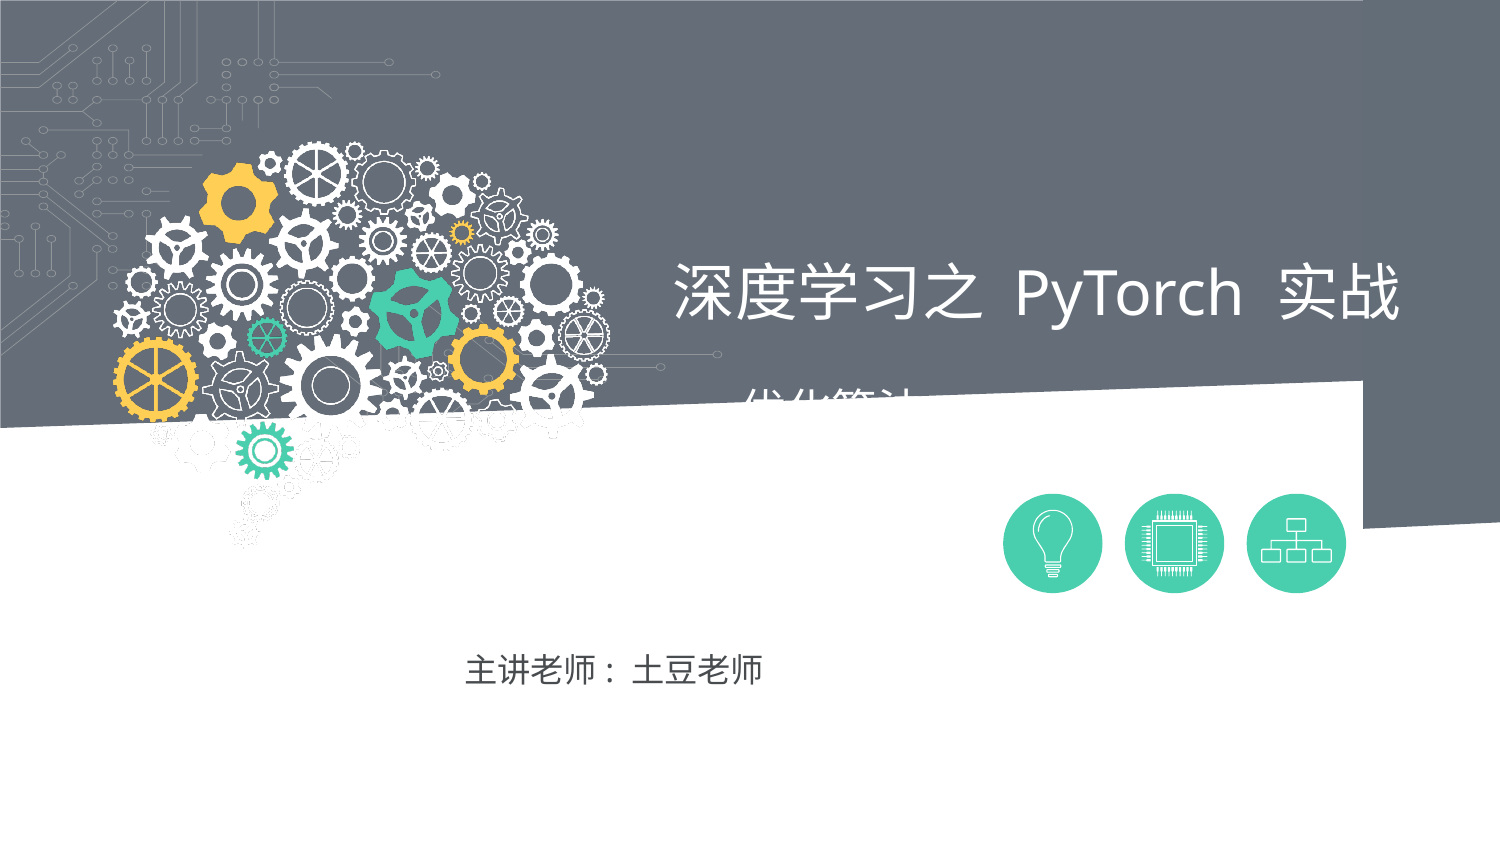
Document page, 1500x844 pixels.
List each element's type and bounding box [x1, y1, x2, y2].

text_box [0, 0, 1500, 737]
